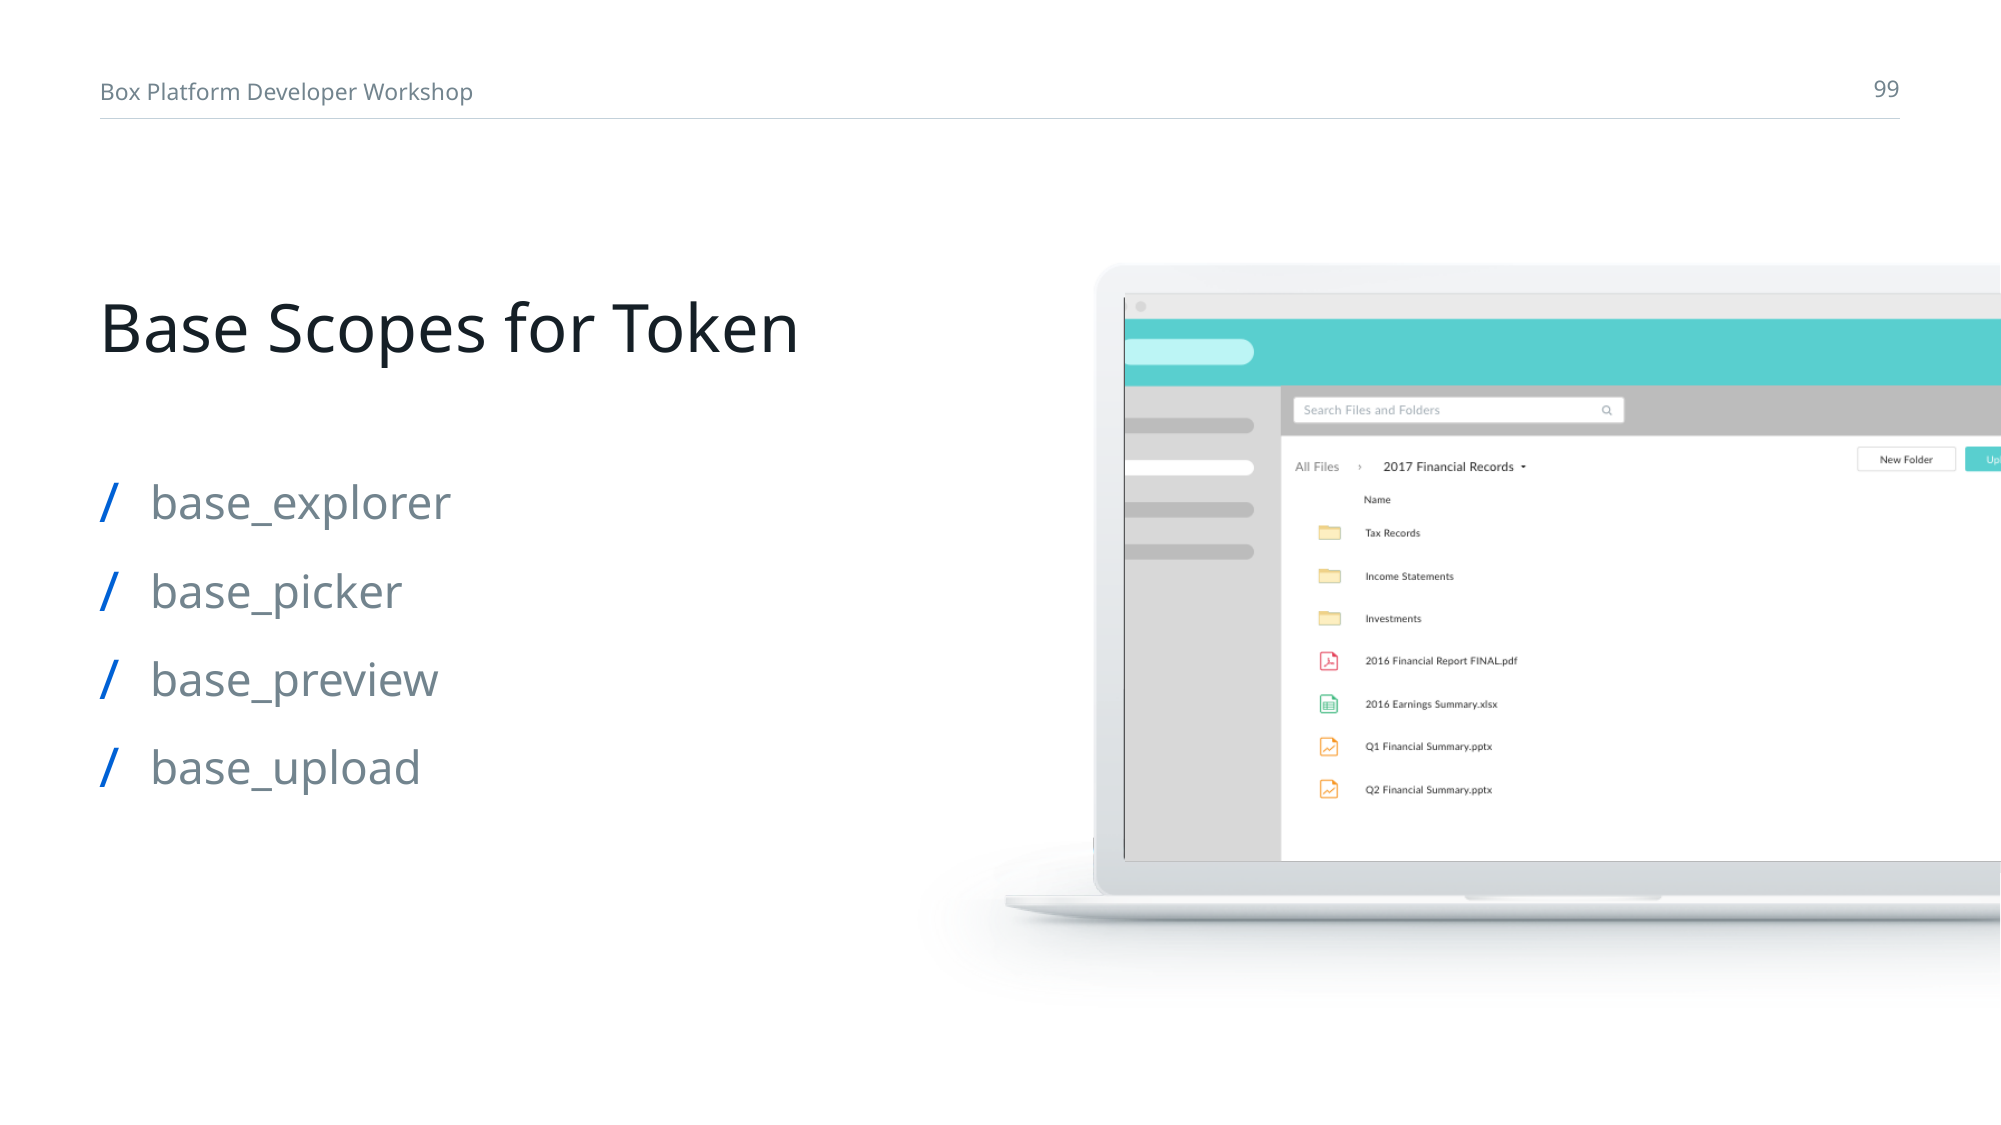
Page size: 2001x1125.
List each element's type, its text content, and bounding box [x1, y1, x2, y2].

picture [863, 161, 2001, 1080]
list base_explorer base_picker base_preview base_upload [99, 474, 950, 1100]
list Base Scopes for Token [99, 278, 1011, 412]
